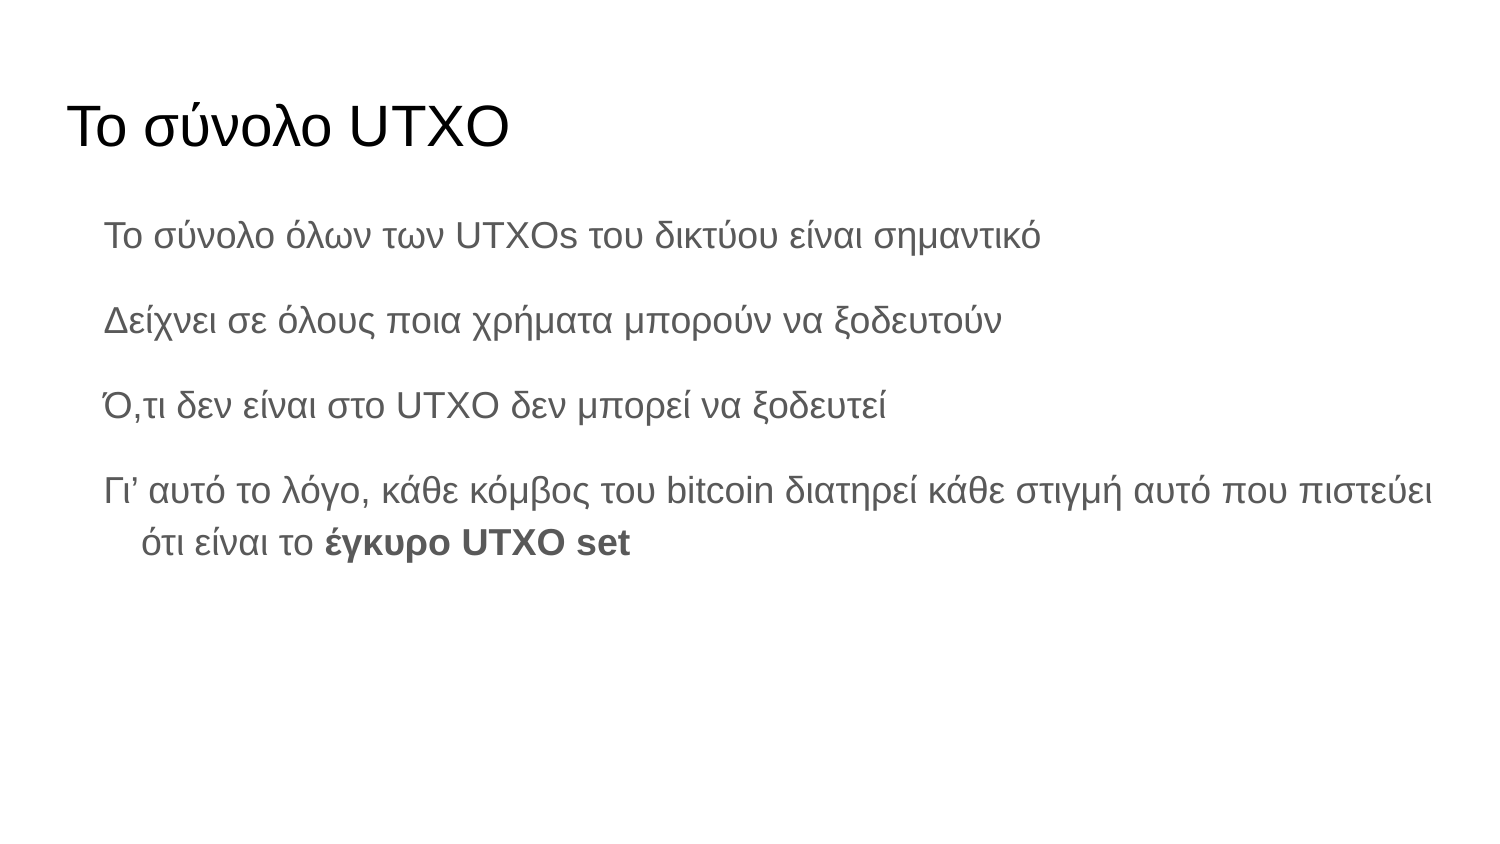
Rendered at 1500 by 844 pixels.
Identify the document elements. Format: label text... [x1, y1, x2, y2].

list Το σύνολο όλων των UTXOs του δικτύου είναι σημαντικό Δείχνει σε όλους ποια χρήματα μπορούν να ξοδευτούν Ό,τι δεν είναι στο UTXO δεν μπορεί να ξοδευτεί Γι’ αυτό το λόγο, κάθε κόμβος του bitcoin διατηρεί κάθε στιγμή αυτό που πιστεύει ότι είναι το έγκυρο UTXO set [51, 189, 1449, 750]
title Το σύνολο UTXO [51, 72, 1449, 167]
